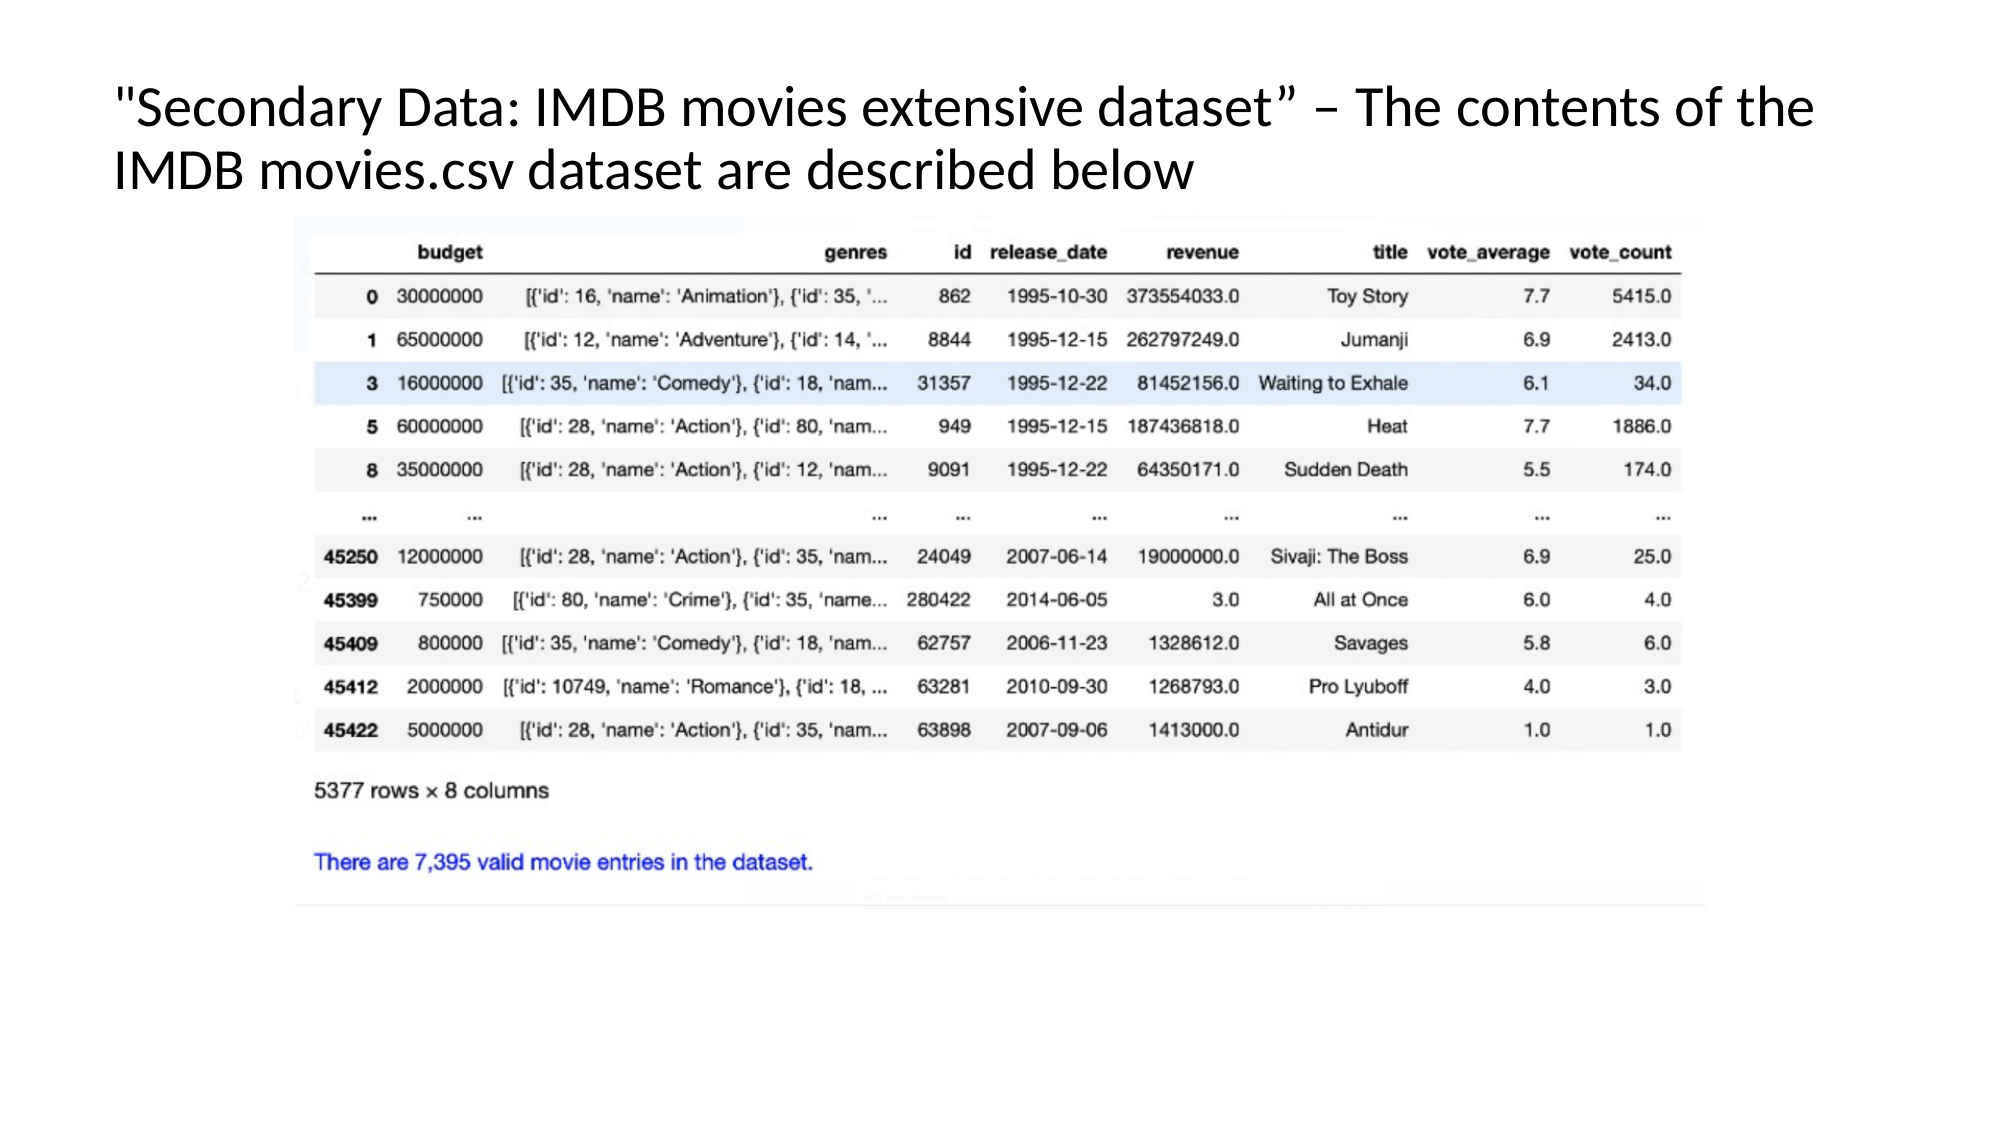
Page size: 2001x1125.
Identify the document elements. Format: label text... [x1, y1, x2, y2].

list "Secondary Data: IMDB movies extensive dataset” – The contents of the IMDB movies.csv dataset are described below [98, 68, 1863, 1005]
picture [294, 214, 1706, 910]
